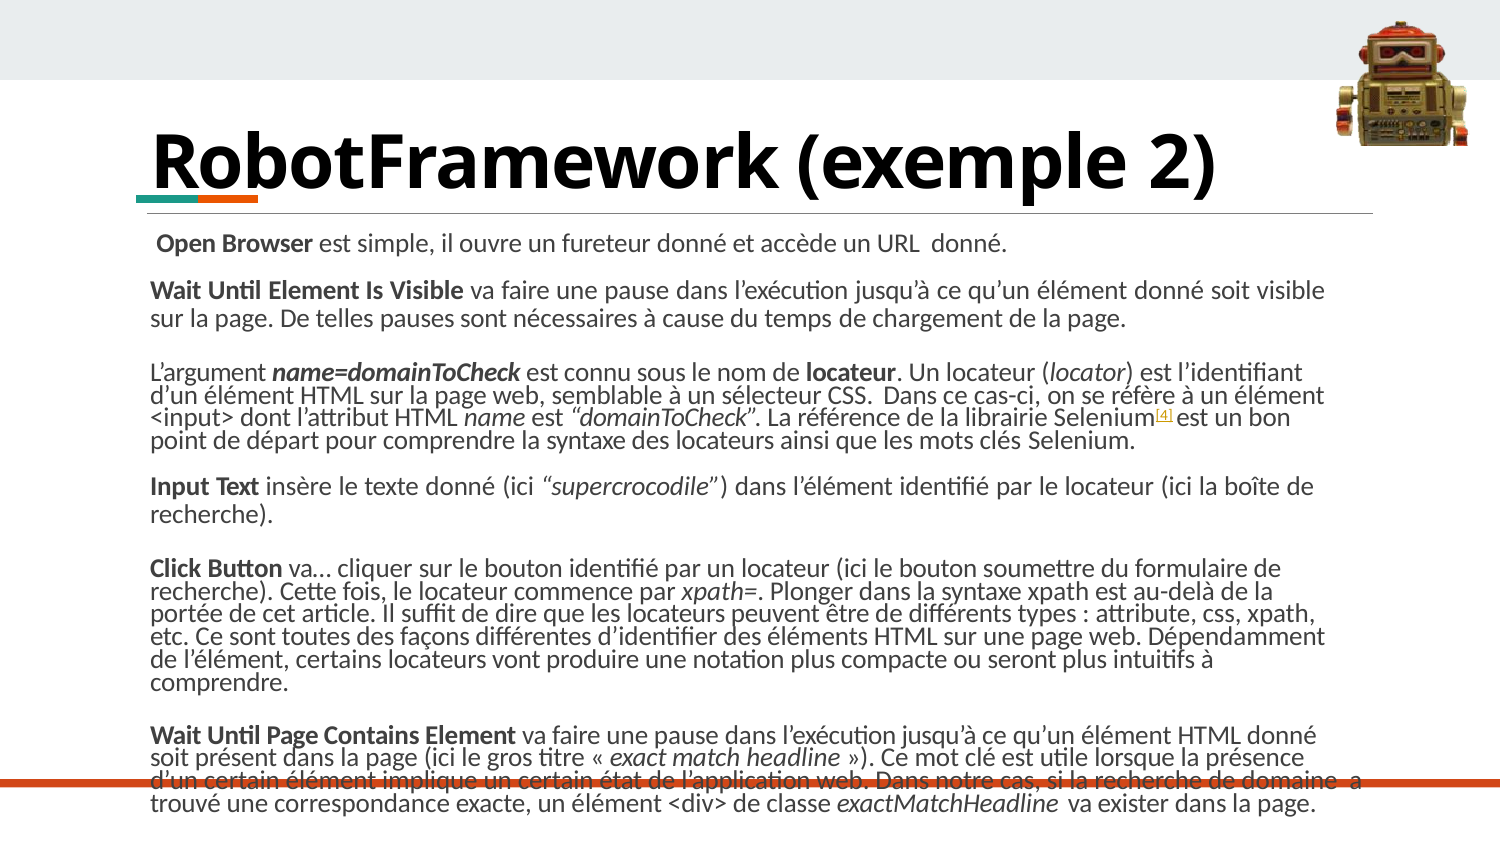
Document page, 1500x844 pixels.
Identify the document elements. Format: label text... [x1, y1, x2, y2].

text_box Open Browser est simple, il ouvre un fureteur donné et accède un URL donné. Wait Until Element Is Visible va faire une pause dans l’exécution jusqu’à ce qu’un élément donné soit visible sur la page. De telles pauses sont nécessaires à cause du temps de chargement de la page. L’argument name=domainToCheck est connu sous le nom de locateur. Un locateur (locator) est l’identifiant d’un élément HTML sur la page web, semblable à un sélecteur CSS. Dans ce cas-ci, on se réfère à un élément <input> dont l’attribut HTML name est “domainToCheck”. La référence de la librairie Selenium[4] est un bon point de départ pour comprendre la syntaxe des locateurs ainsi que les mots clés Selenium. Input Text insère le texte donné (ici “supercrocodile”) dans l’élément identifié par le locateur (ici la boîte de recherche). Click Button va… cliquer sur le bouton identifié par un locateur (ici le bouton soumettre du formulaire de recherche). Cette fois, le locateur commence par xpath=. Plonger dans la syntaxe xpath est au-delà de la portée de cet article. Il suffit de dire que les locateurs peuvent être de différents types : attribute, css, xpath, etc. Ce sont toutes des façons différentes d’identifier des éléments HTML sur une page web. Dépendamment de l’élément, certains locateurs vont produire une notation plus compacte ou seront plus intuitifs à comprendre. Wait Until Page Contains Element va faire une pause dans l’exécution jusqu’à ce qu’un élément HTML donné soit présent dans la page (ici le gros titre « exact match headline »). Ce mot clé est utile lorsque la présence d’un certain élément implique un certain état de l’application web. Dans notre cas, si la recherche de domaine a trouvé une correspondance exacte, un élément <div> de classe exactMatchHeadline va exister dans la page. [135, 223, 1367, 817]
title RobotFramework (exemple 2) [147, 111, 1316, 223]
text_box [1335, 21, 1470, 146]
text_box [0, 779, 135, 788]
text_box [1367, 779, 1500, 788]
